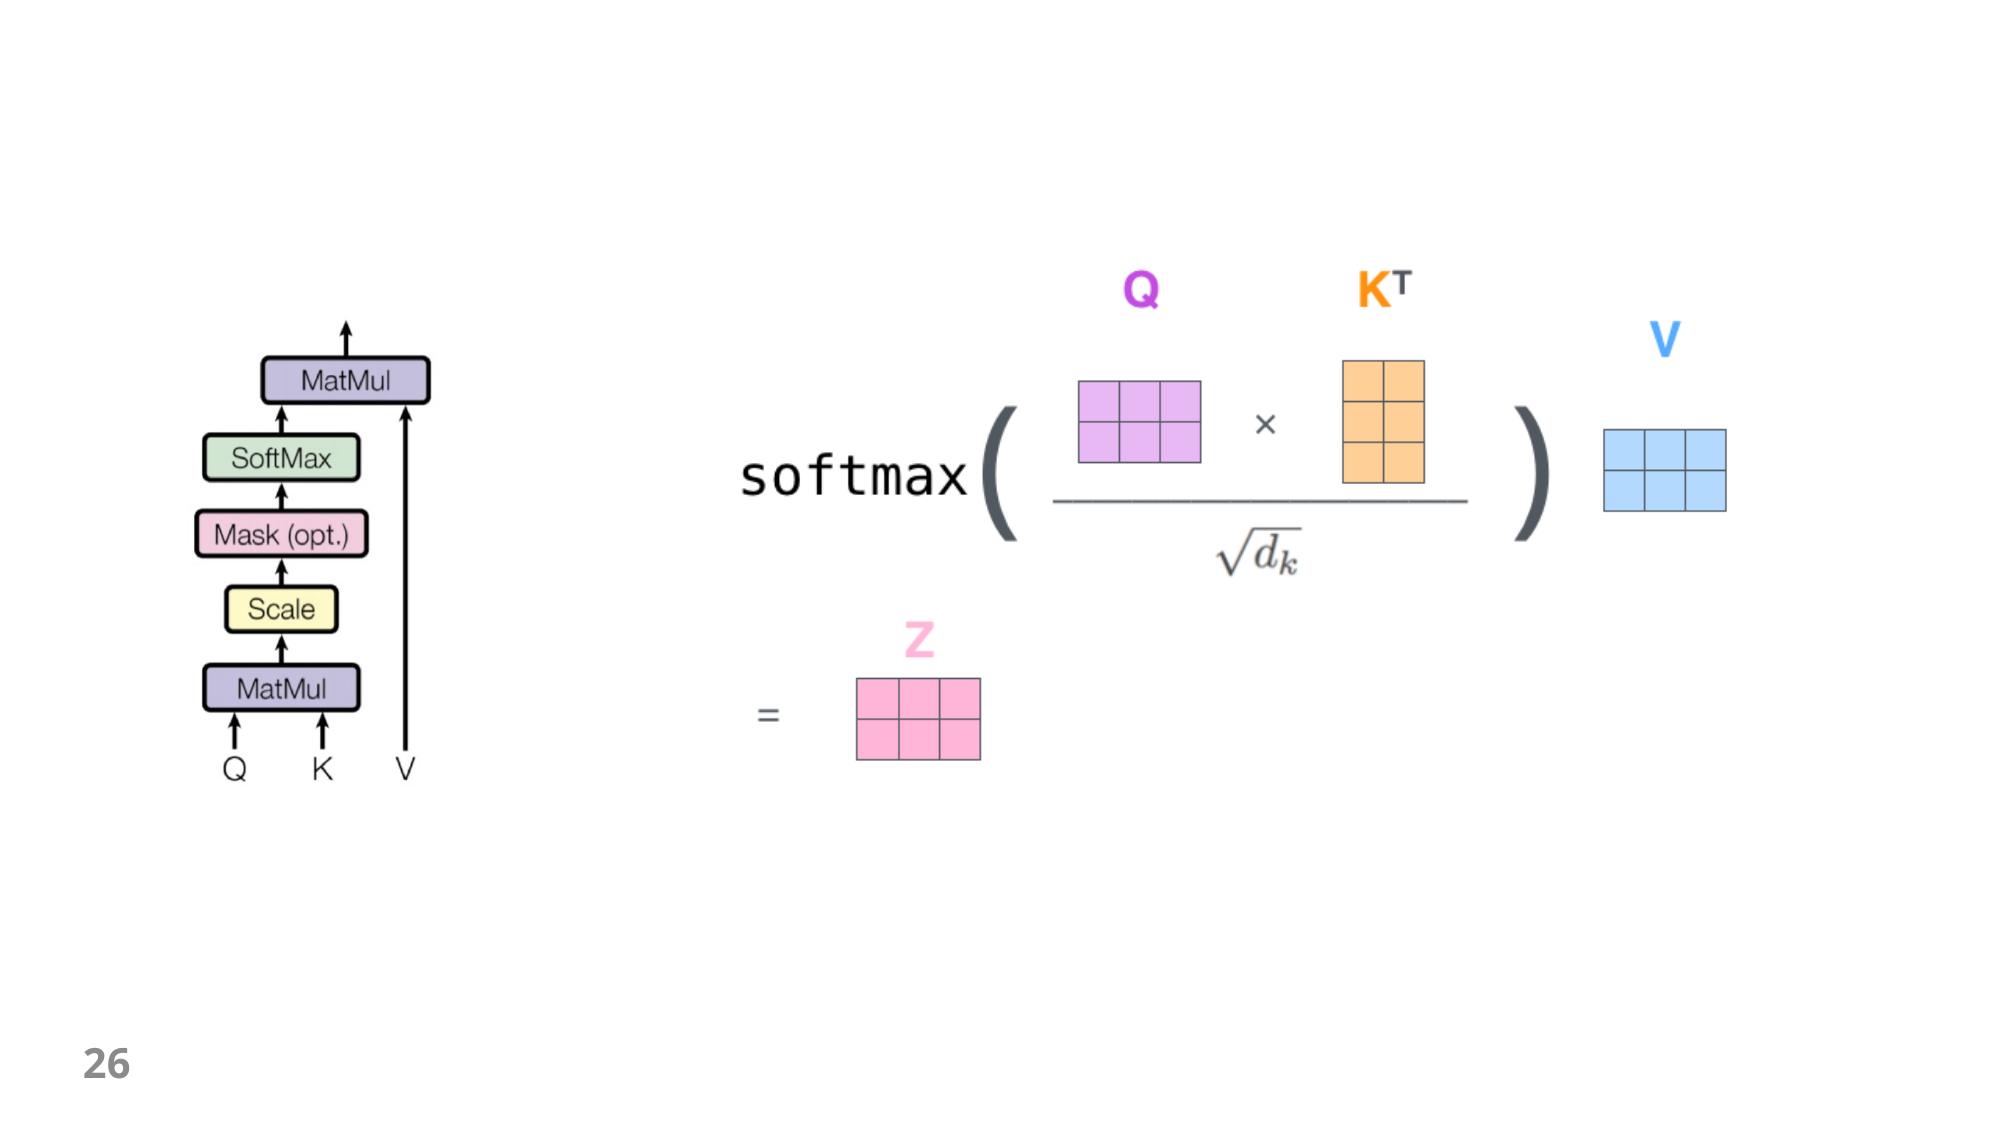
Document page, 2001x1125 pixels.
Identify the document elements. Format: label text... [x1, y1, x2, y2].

picture [76, 254, 1924, 820]
slide_number 26 [67, 1035, 518, 1096]
